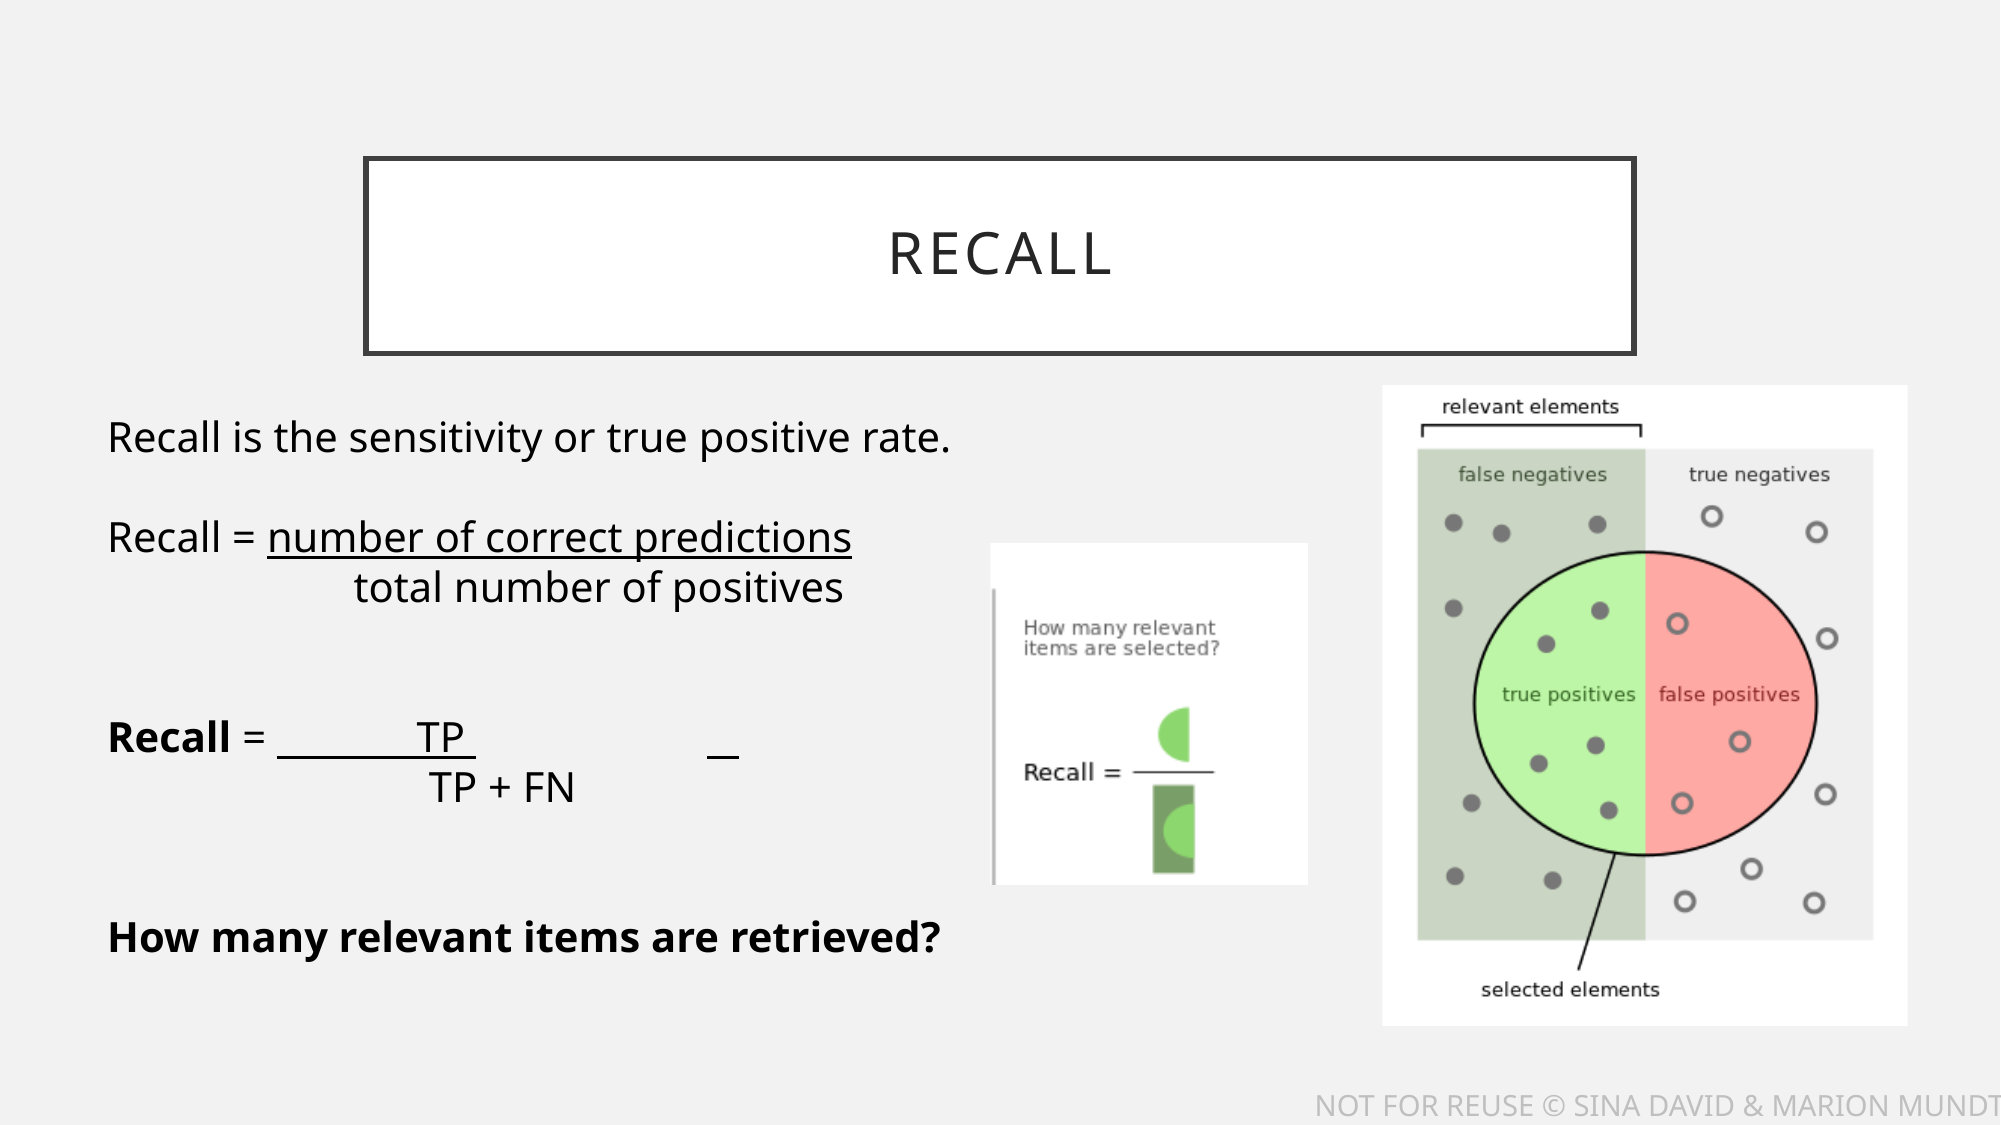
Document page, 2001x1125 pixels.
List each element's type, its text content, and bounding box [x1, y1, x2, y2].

title Recall [363, 156, 1637, 356]
picture [990, 385, 1908, 1026]
text_box Recall is the sensitivity or true positive rate. Recall = number of correct predictions total number of positives Recall = TP TP + FN How many relevant items are retrieved? [92, 403, 1227, 1019]
